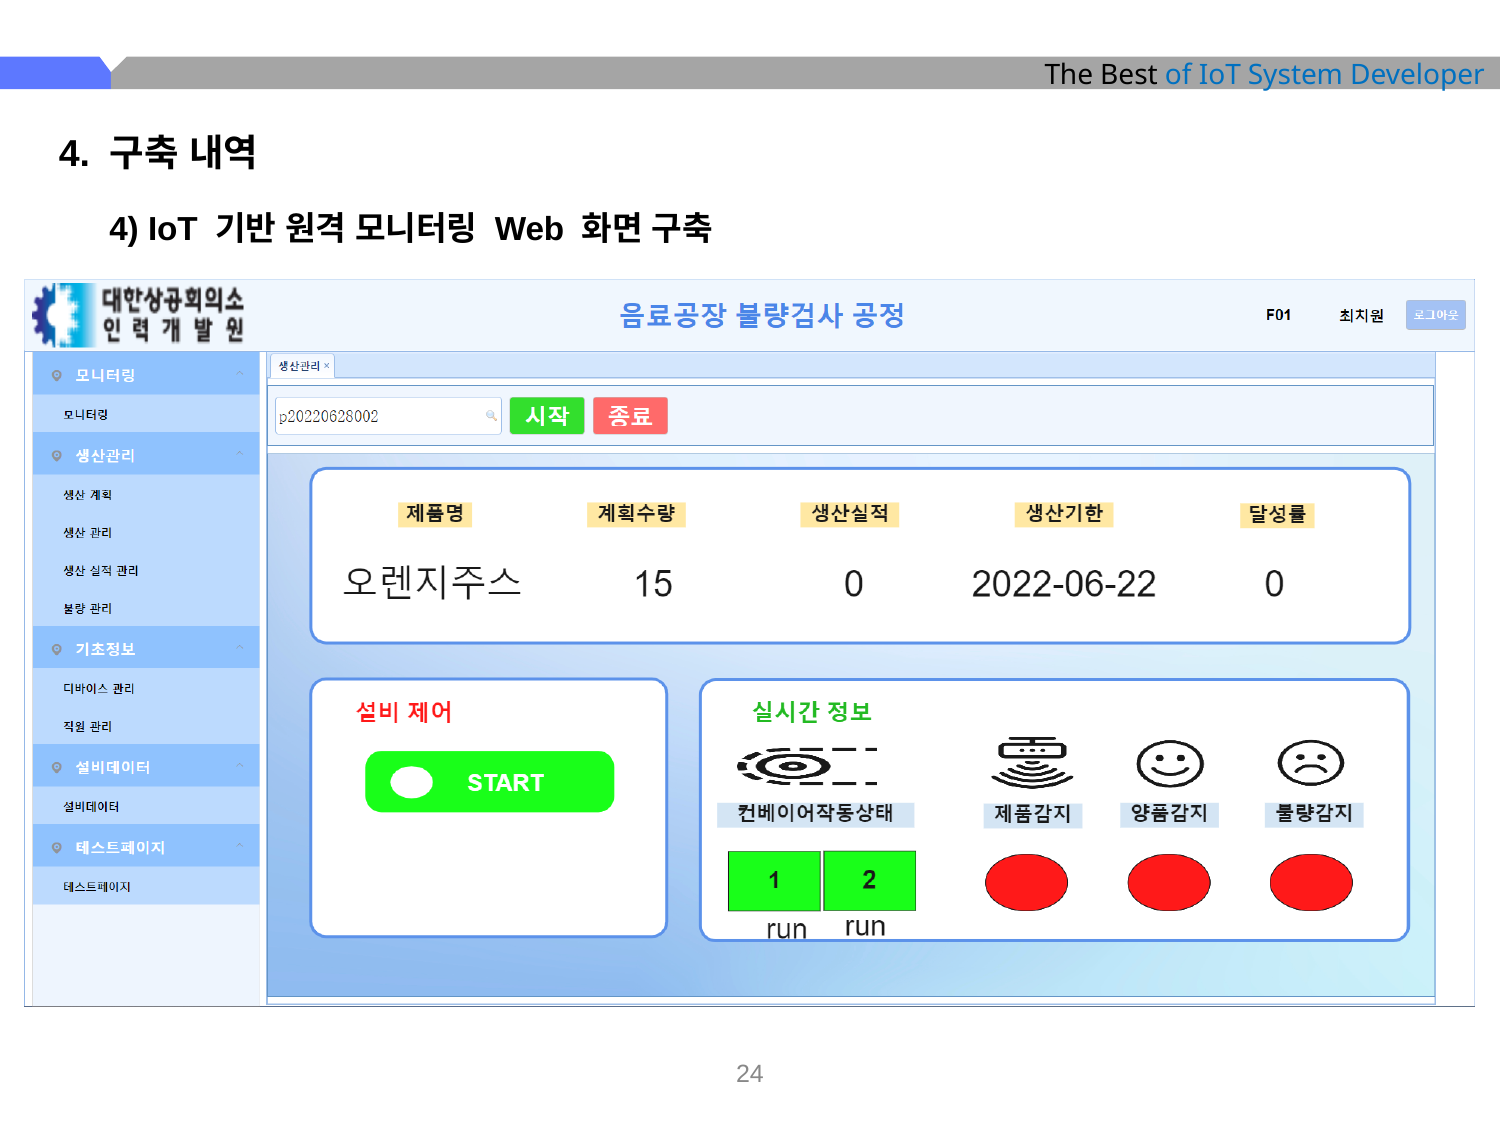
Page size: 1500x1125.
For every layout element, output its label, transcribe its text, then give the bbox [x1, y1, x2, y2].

text_box 4) IoT 기반 원격 모니터링 Web 화면 구축 [94, 199, 767, 255]
slide_number ‹#› [581, 1042, 919, 1103]
text_box 4. 구축 내역 [43, 121, 279, 182]
picture [24, 279, 1476, 1007]
